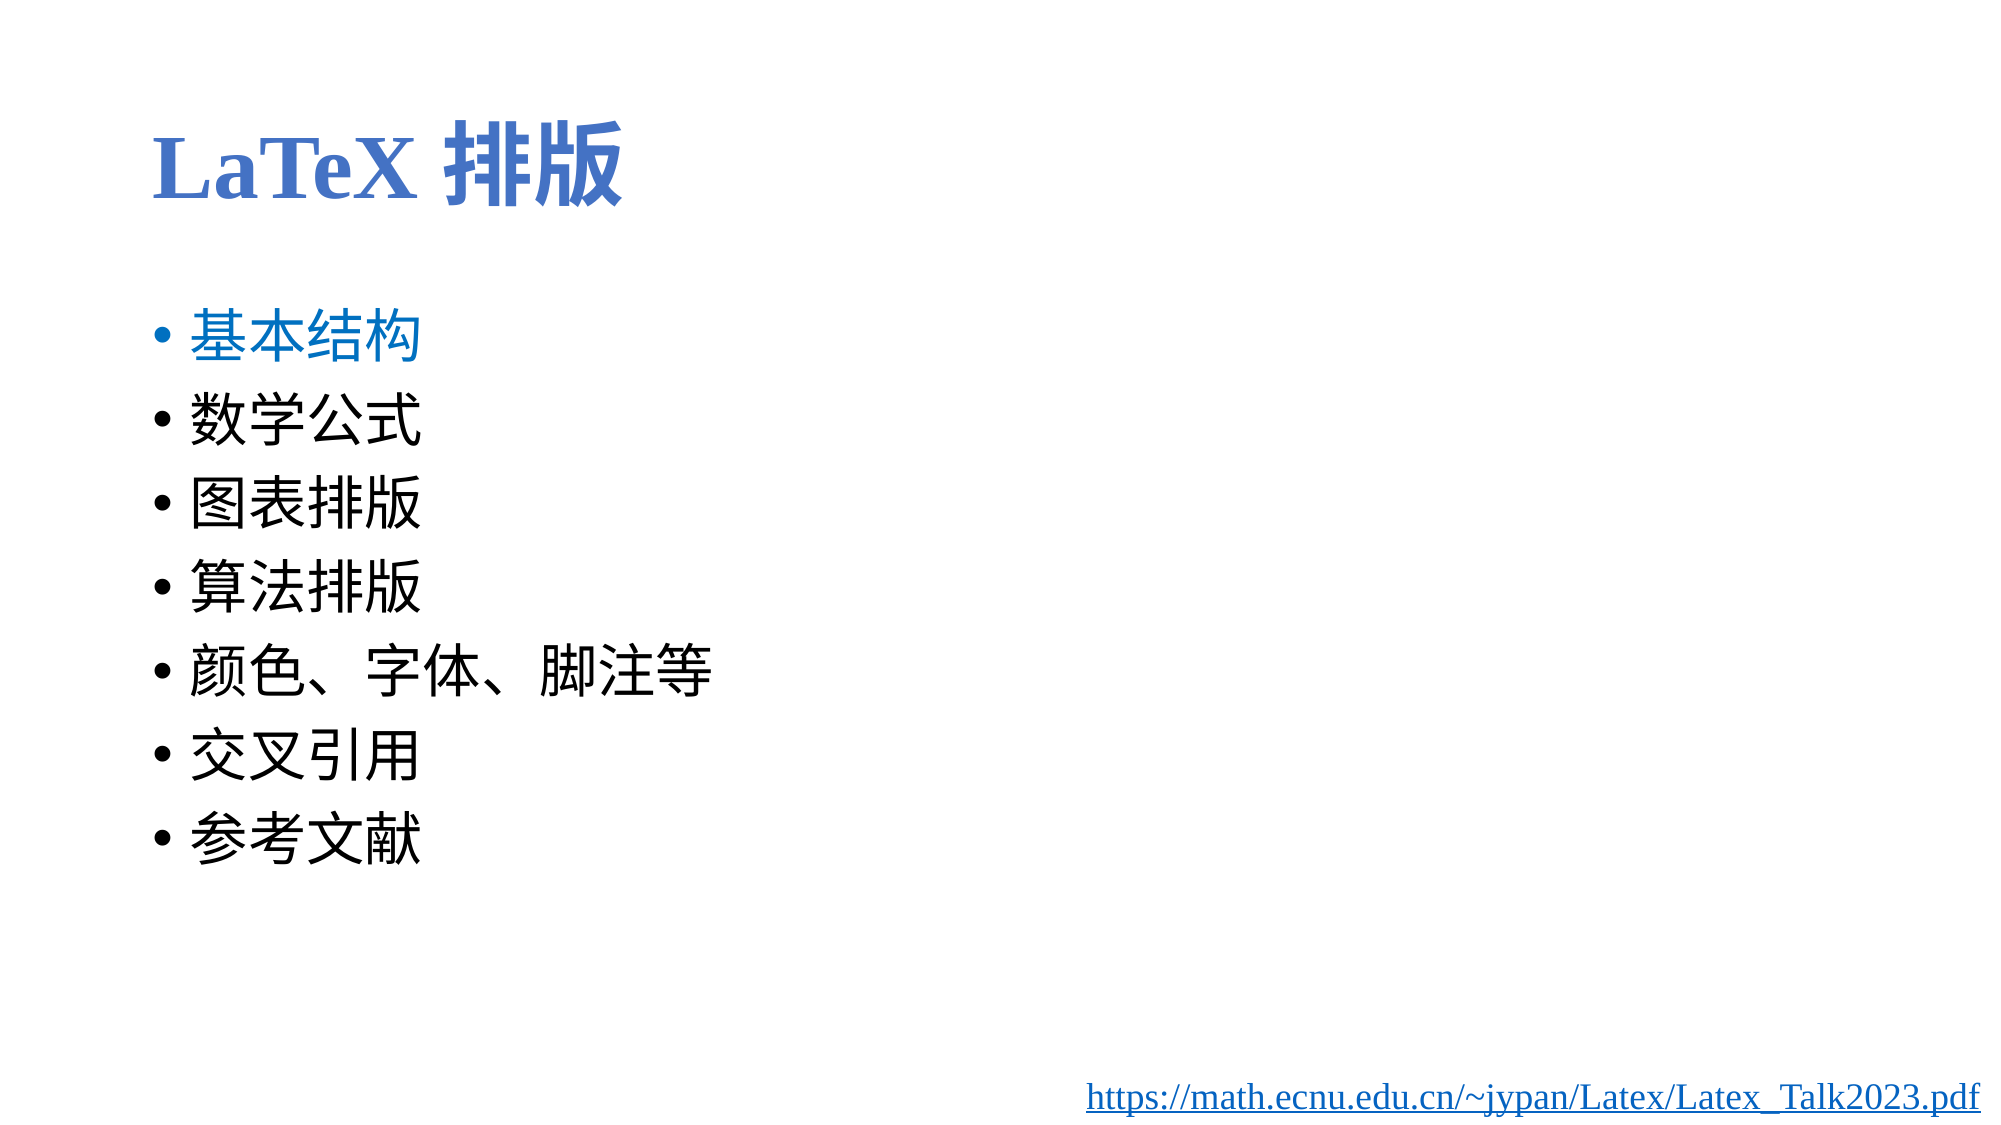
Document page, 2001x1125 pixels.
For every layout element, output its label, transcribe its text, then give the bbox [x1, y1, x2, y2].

list 基本结构 数学公式 图表排版 算法排版 颜色、字体、脚注等 交叉引用 参考文献 [137, 299, 1863, 1014]
text_box https://math.ecnu.edu.cn/~jypan/Latex/Latex_Talk2023.pdf [1071, 1064, 1997, 1125]
title LaTeX排版 [137, 59, 1863, 278]
